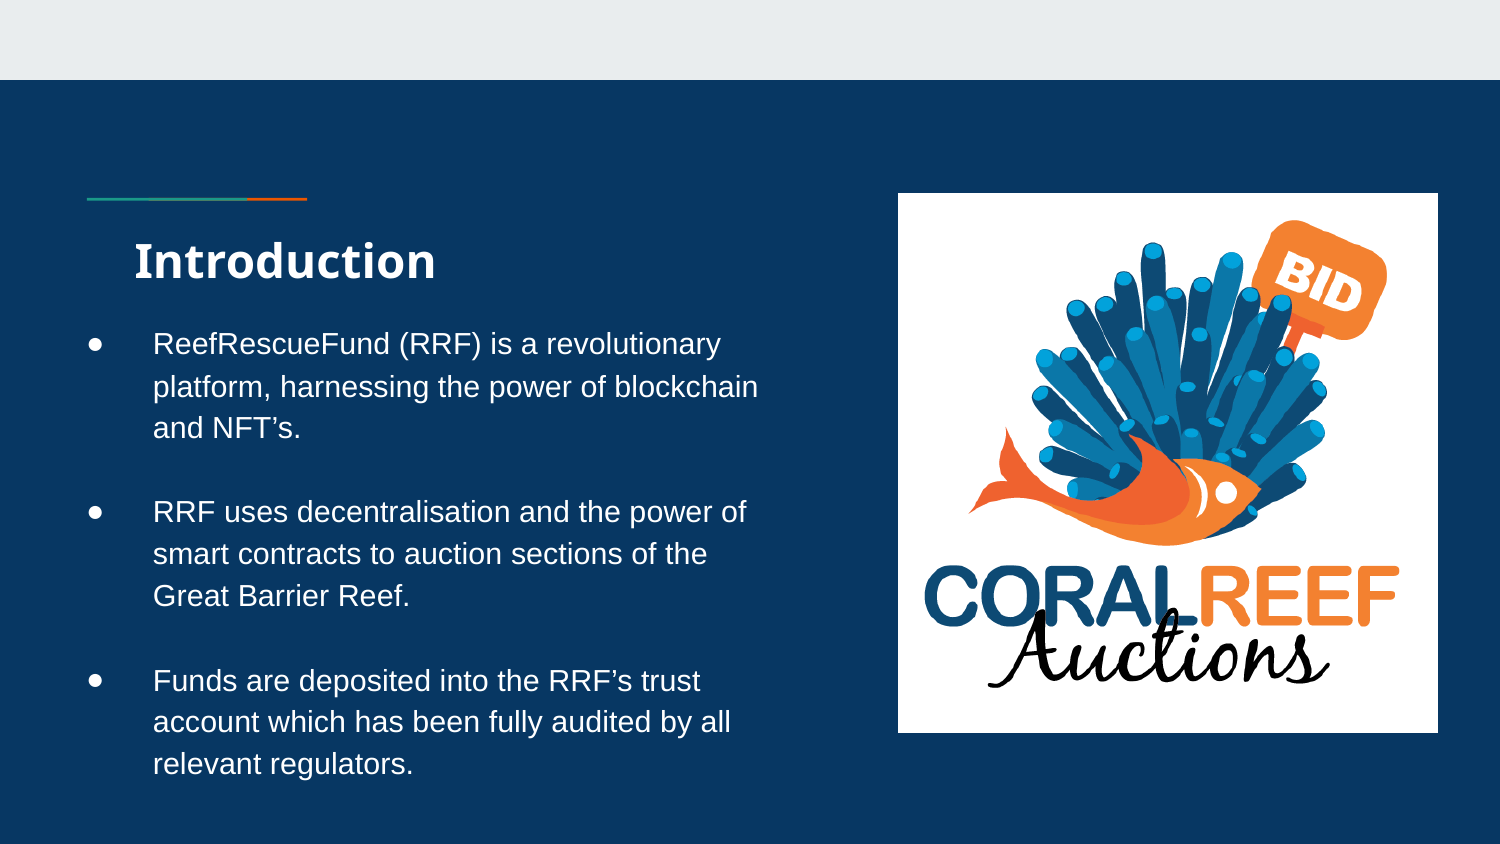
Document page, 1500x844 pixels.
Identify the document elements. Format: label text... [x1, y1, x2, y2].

list ReefRescueFund (RRF) is a revolutionary platform, harnessing the power of blockchain and NFT’s. RRF uses decentralisation and the power of smart contracts to auction sections of the Great Barrier Reef. Funds are deposited into the RRF’s trust account which has been fully audited by all relevant regulators. [34, 304, 781, 797]
title Introduction [119, 216, 893, 305]
picture [898, 193, 1438, 733]
